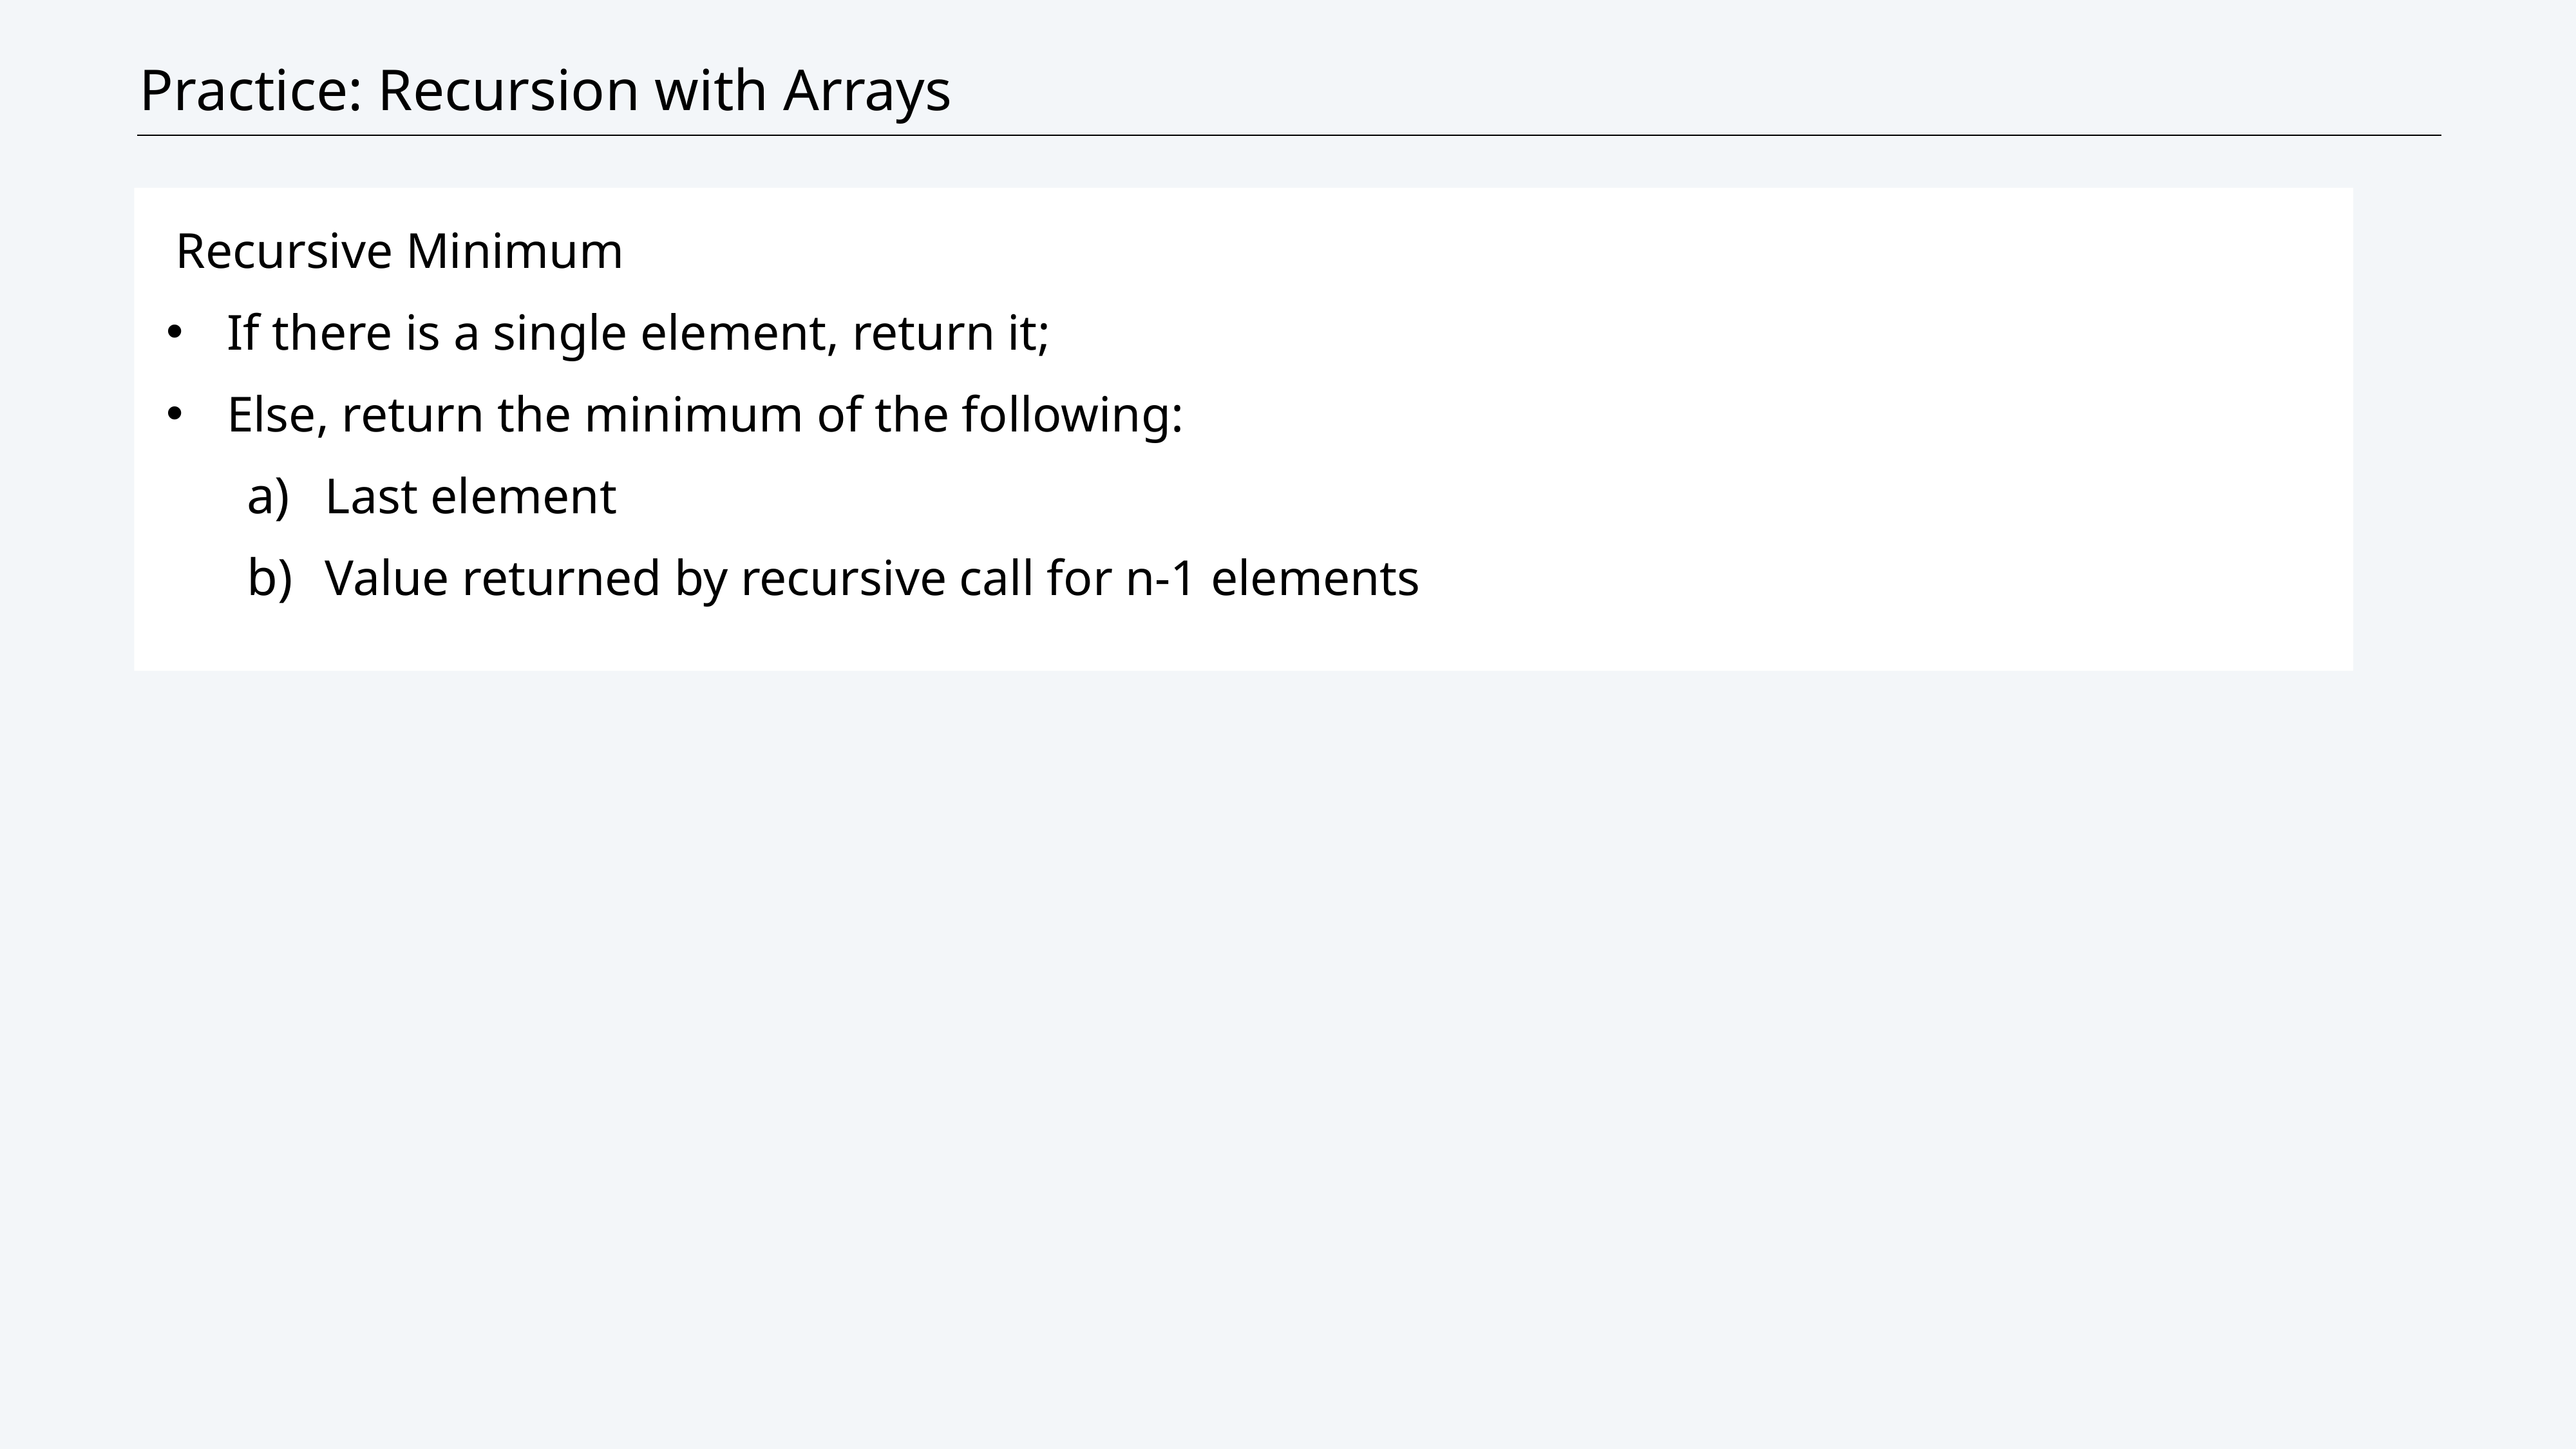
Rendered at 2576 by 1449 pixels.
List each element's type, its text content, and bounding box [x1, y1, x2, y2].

list Recursive Minimum If there is a single element, return it; Else, return the minimum of the following: Last element Value returned by recursive call for n-1 elements [133, 187, 2354, 672]
title Practice: Recursion with Arrays [133, 39, 2320, 136]
